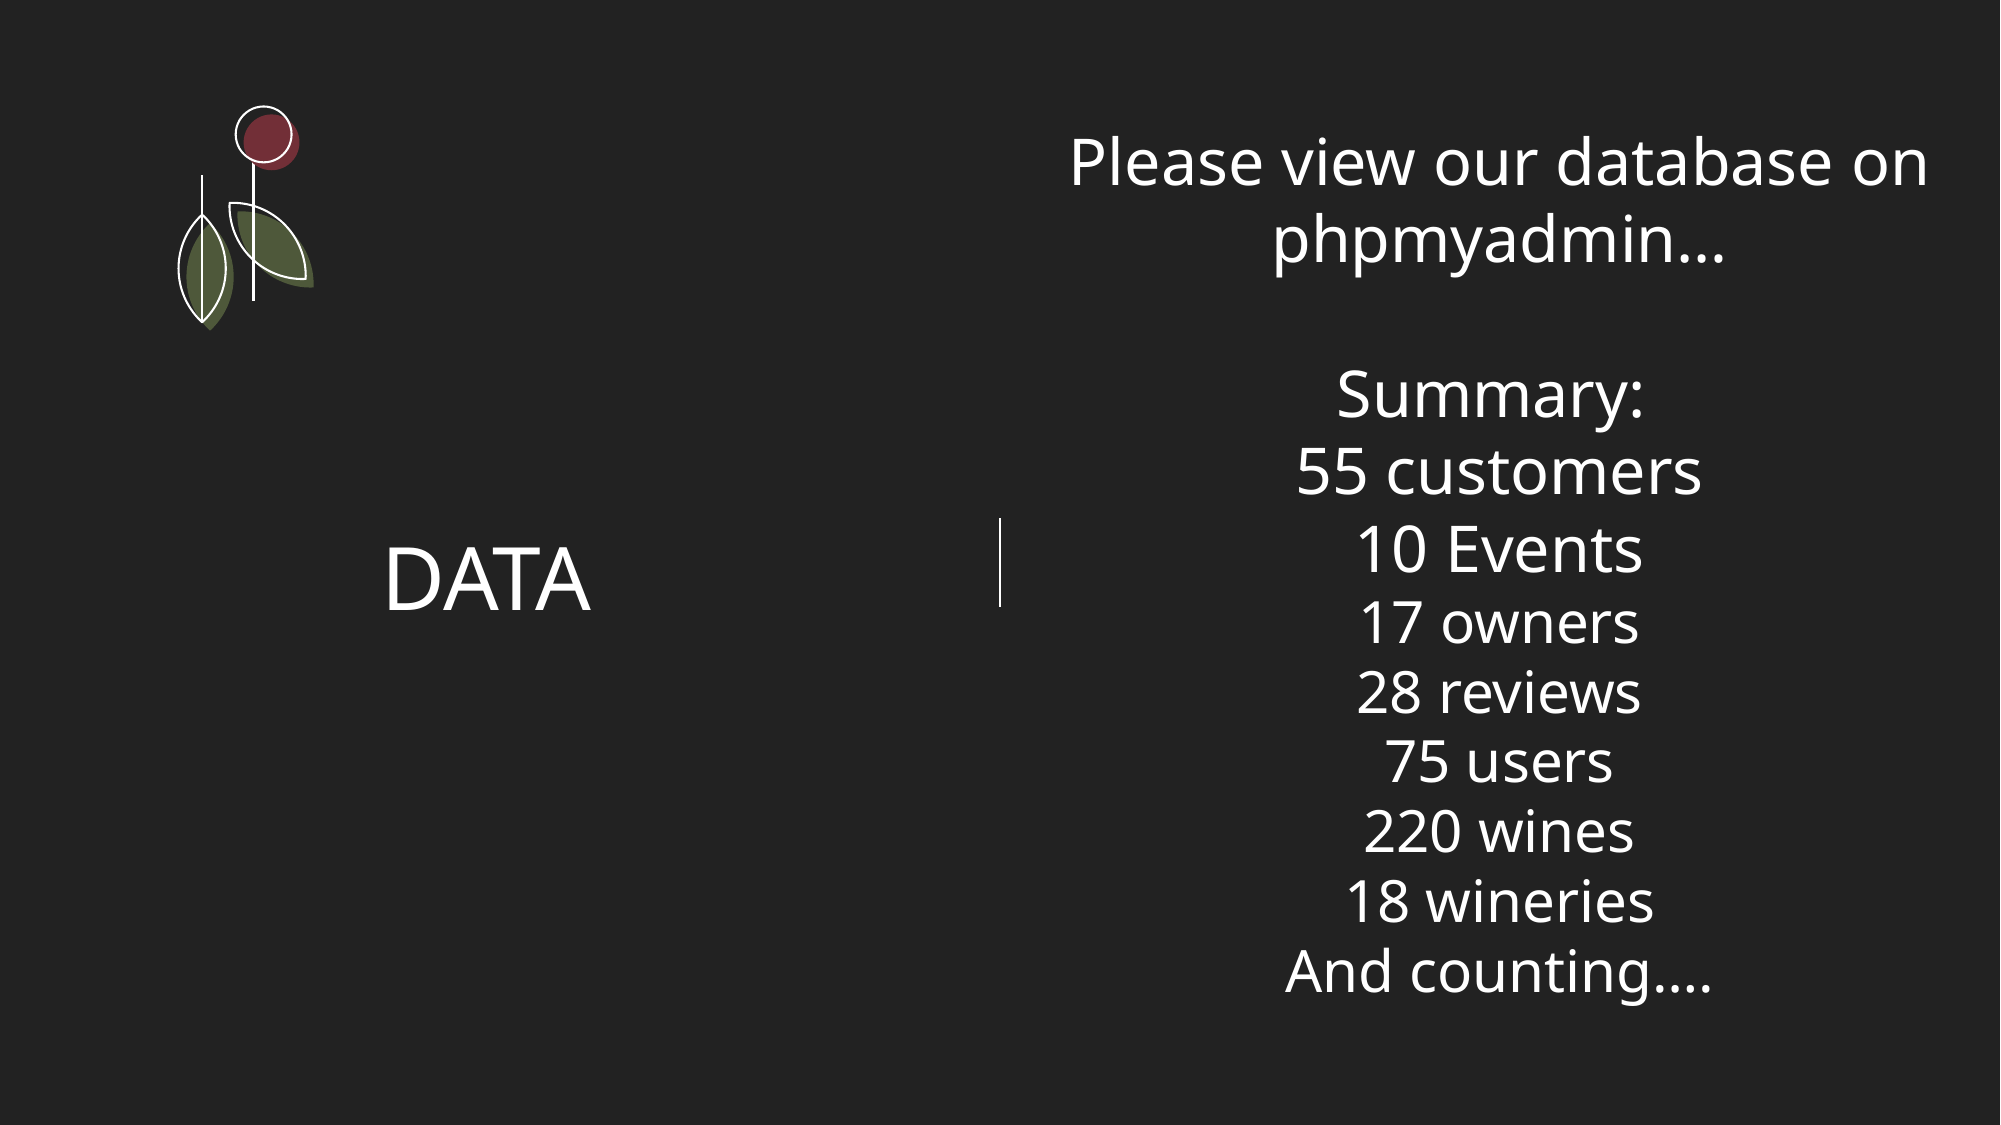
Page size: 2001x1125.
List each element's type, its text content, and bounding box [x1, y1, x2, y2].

title Please view our database on phpmyadmin… Summary: 55 customers 10 Events 17 owners 28 reviews 75 users 220 wines 18 wineries And counting…. [1049, 60, 1951, 1065]
list DATA [120, 369, 852, 756]
